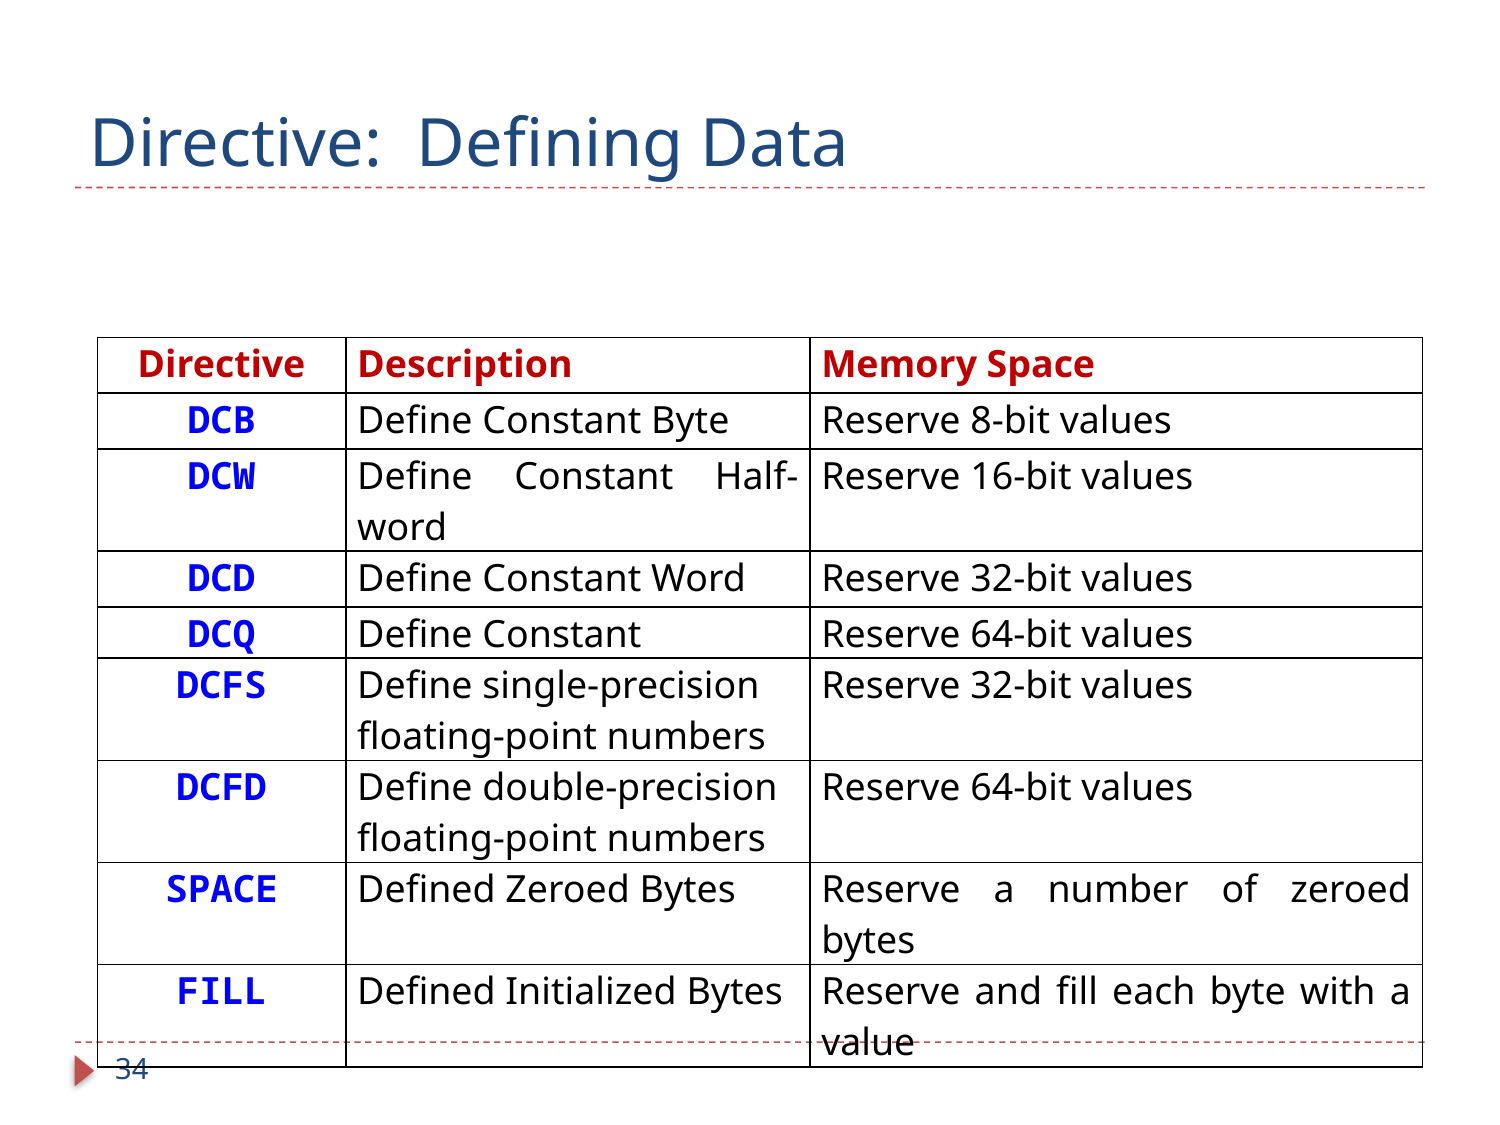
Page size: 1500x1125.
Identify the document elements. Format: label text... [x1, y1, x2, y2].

table_cell Defined Initialized Bytes [347, 965, 809, 1066]
table_cell DCD [98, 552, 345, 606]
table_cell Defined Zeroed Bytes [347, 863, 809, 964]
slide_number 34 [100, 1068, 426, 1103]
table_cell SPACE [98, 863, 345, 964]
table_cell DCFS [98, 659, 345, 760]
title Directive: Defining Data [75, 24, 1425, 188]
table_cell DCFD [98, 761, 345, 862]
table_cell Reserve 64-bit values [811, 761, 1422, 862]
table_cell Define double-precision floating-point numbers [347, 761, 809, 862]
table_cell Reserve 8-bit values [811, 394, 1422, 448]
table_header Description [347, 338, 809, 392]
table_cell Define Constant [347, 608, 809, 657]
table_cell DCW [98, 450, 345, 550]
table_cell FILL [98, 965, 345, 1066]
table_cell Reserve 32-bit values [811, 552, 1422, 606]
table_cell DCQ [98, 608, 345, 657]
table_header Memory Space [811, 338, 1422, 392]
table_cell Define Constant Word [347, 552, 809, 606]
table_cell Define single-precision floating-point numbers [347, 659, 809, 760]
table_cell Reserve and fill each byte with a value [811, 965, 1422, 1066]
table_cell Reserve 16-bit values [811, 450, 1422, 550]
table_cell DCB [98, 394, 345, 448]
table_cell Define Constant Half-word [347, 450, 809, 550]
table_cell Reserve a number of zeroed bytes [811, 863, 1422, 964]
table_header Directive [98, 338, 345, 392]
table_cell Reserve 64-bit values [811, 608, 1422, 657]
table_cell Define Constant Byte [347, 394, 809, 448]
table_cell Reserve 32-bit values [811, 659, 1422, 760]
